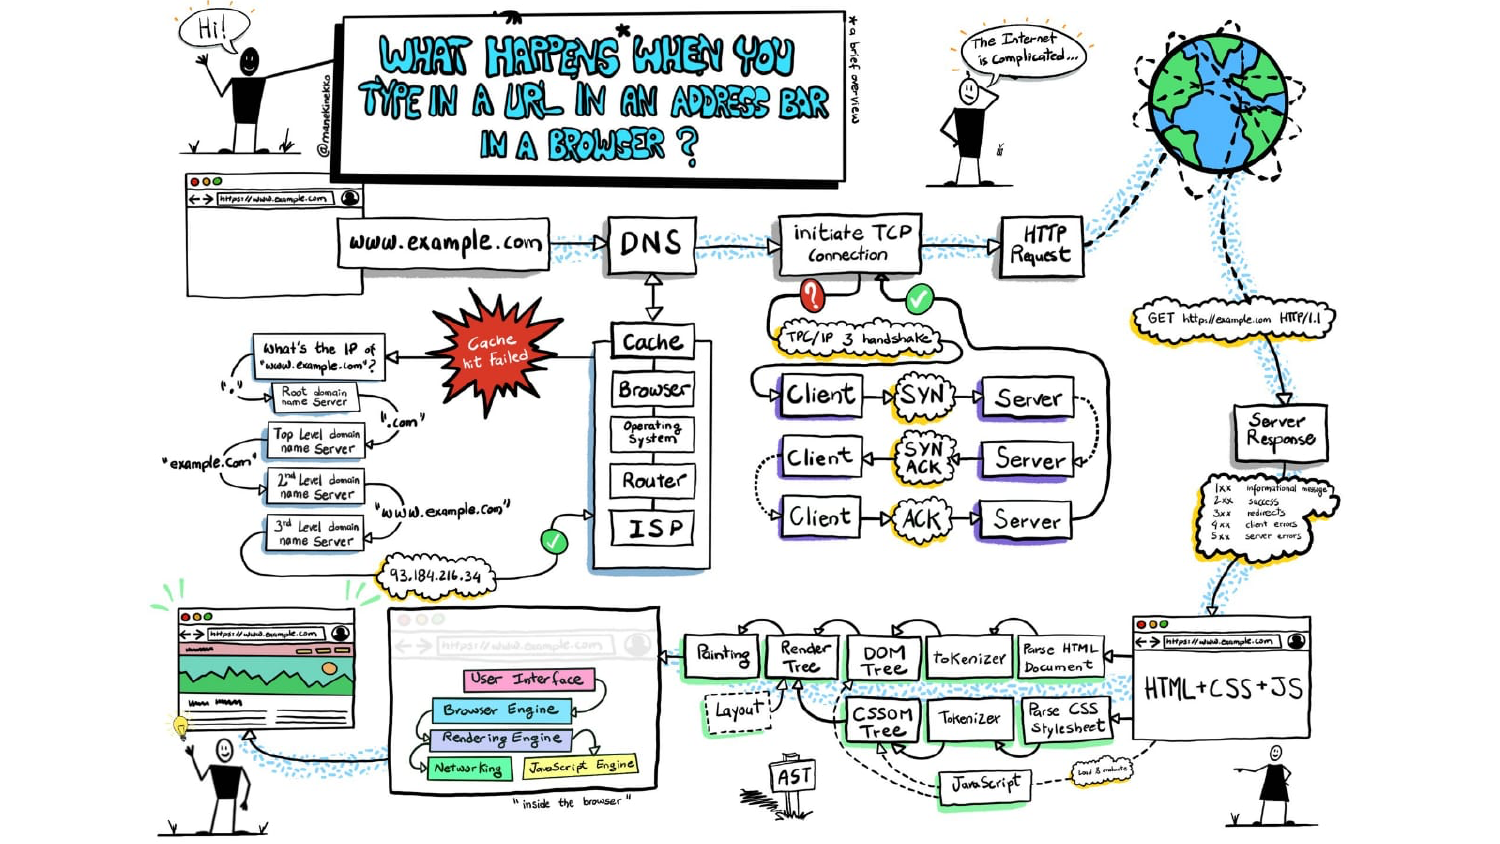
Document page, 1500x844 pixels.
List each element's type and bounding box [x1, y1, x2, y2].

picture [147, 0, 1348, 844]
